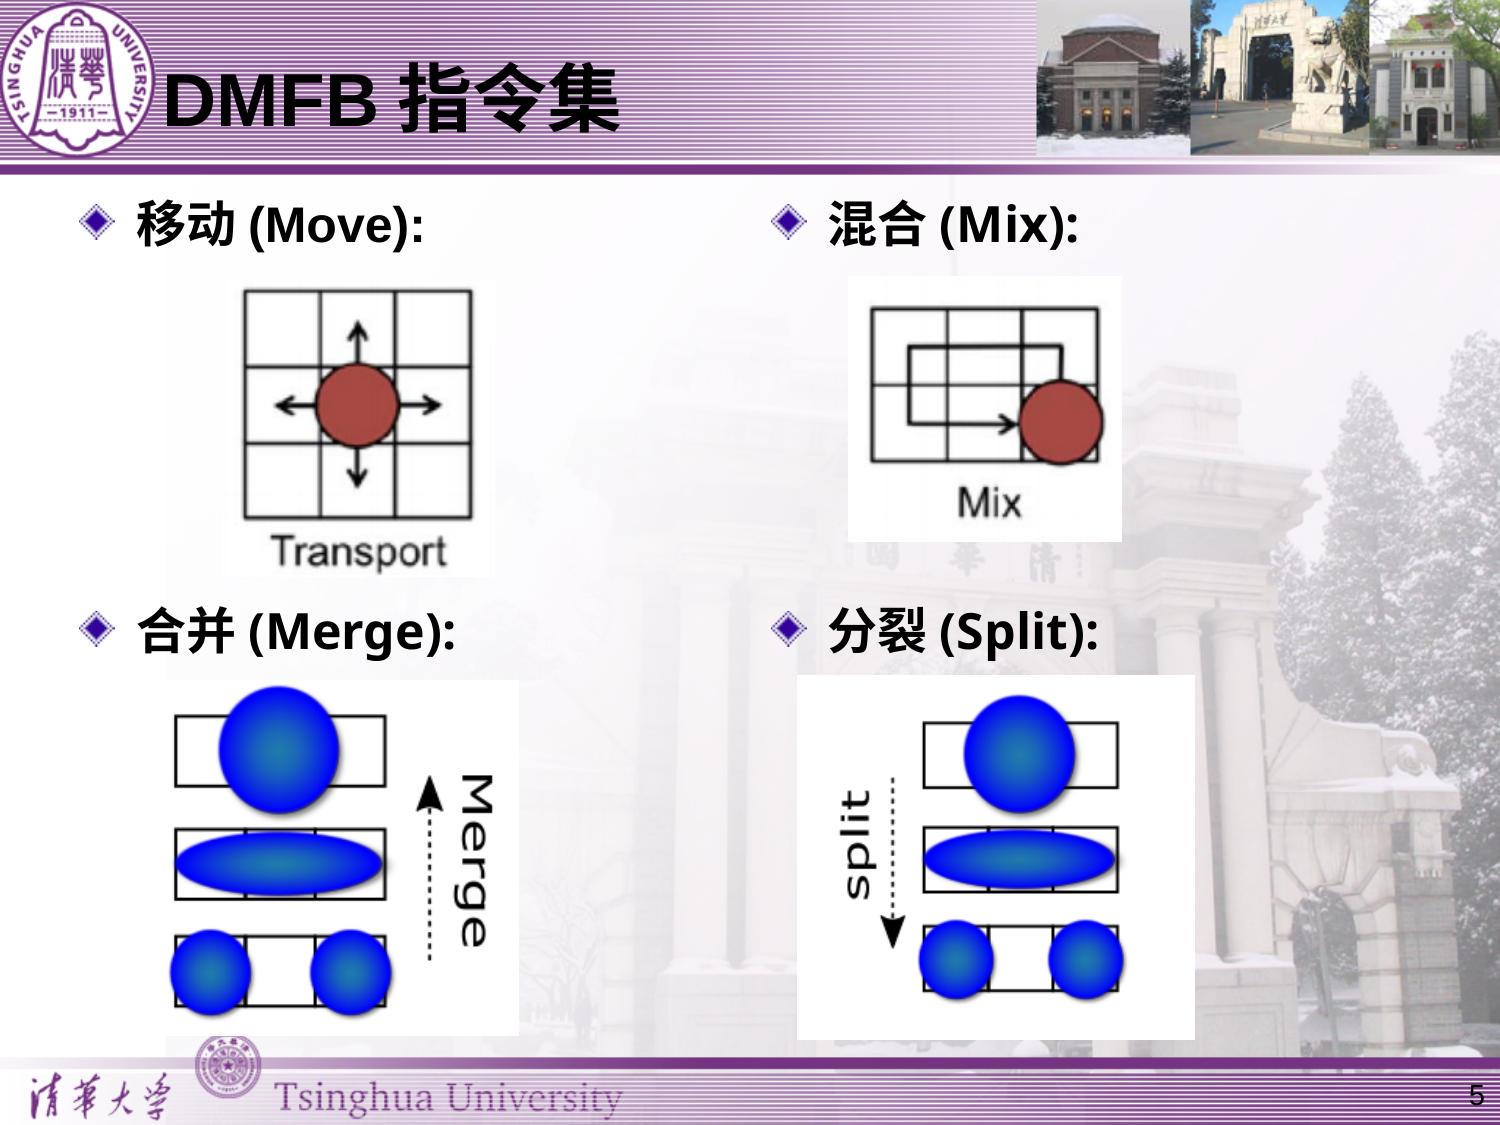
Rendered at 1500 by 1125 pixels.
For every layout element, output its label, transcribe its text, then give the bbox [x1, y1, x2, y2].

slide_number 5 [1257, 1068, 1500, 1125]
list 移动(Move): 合并(Merge): 混合(Mix): 分裂(Split): [64, 184, 1479, 1047]
picture [0, 0, 1500, 1125]
title DMFB指令集 [147, 31, 1022, 161]
